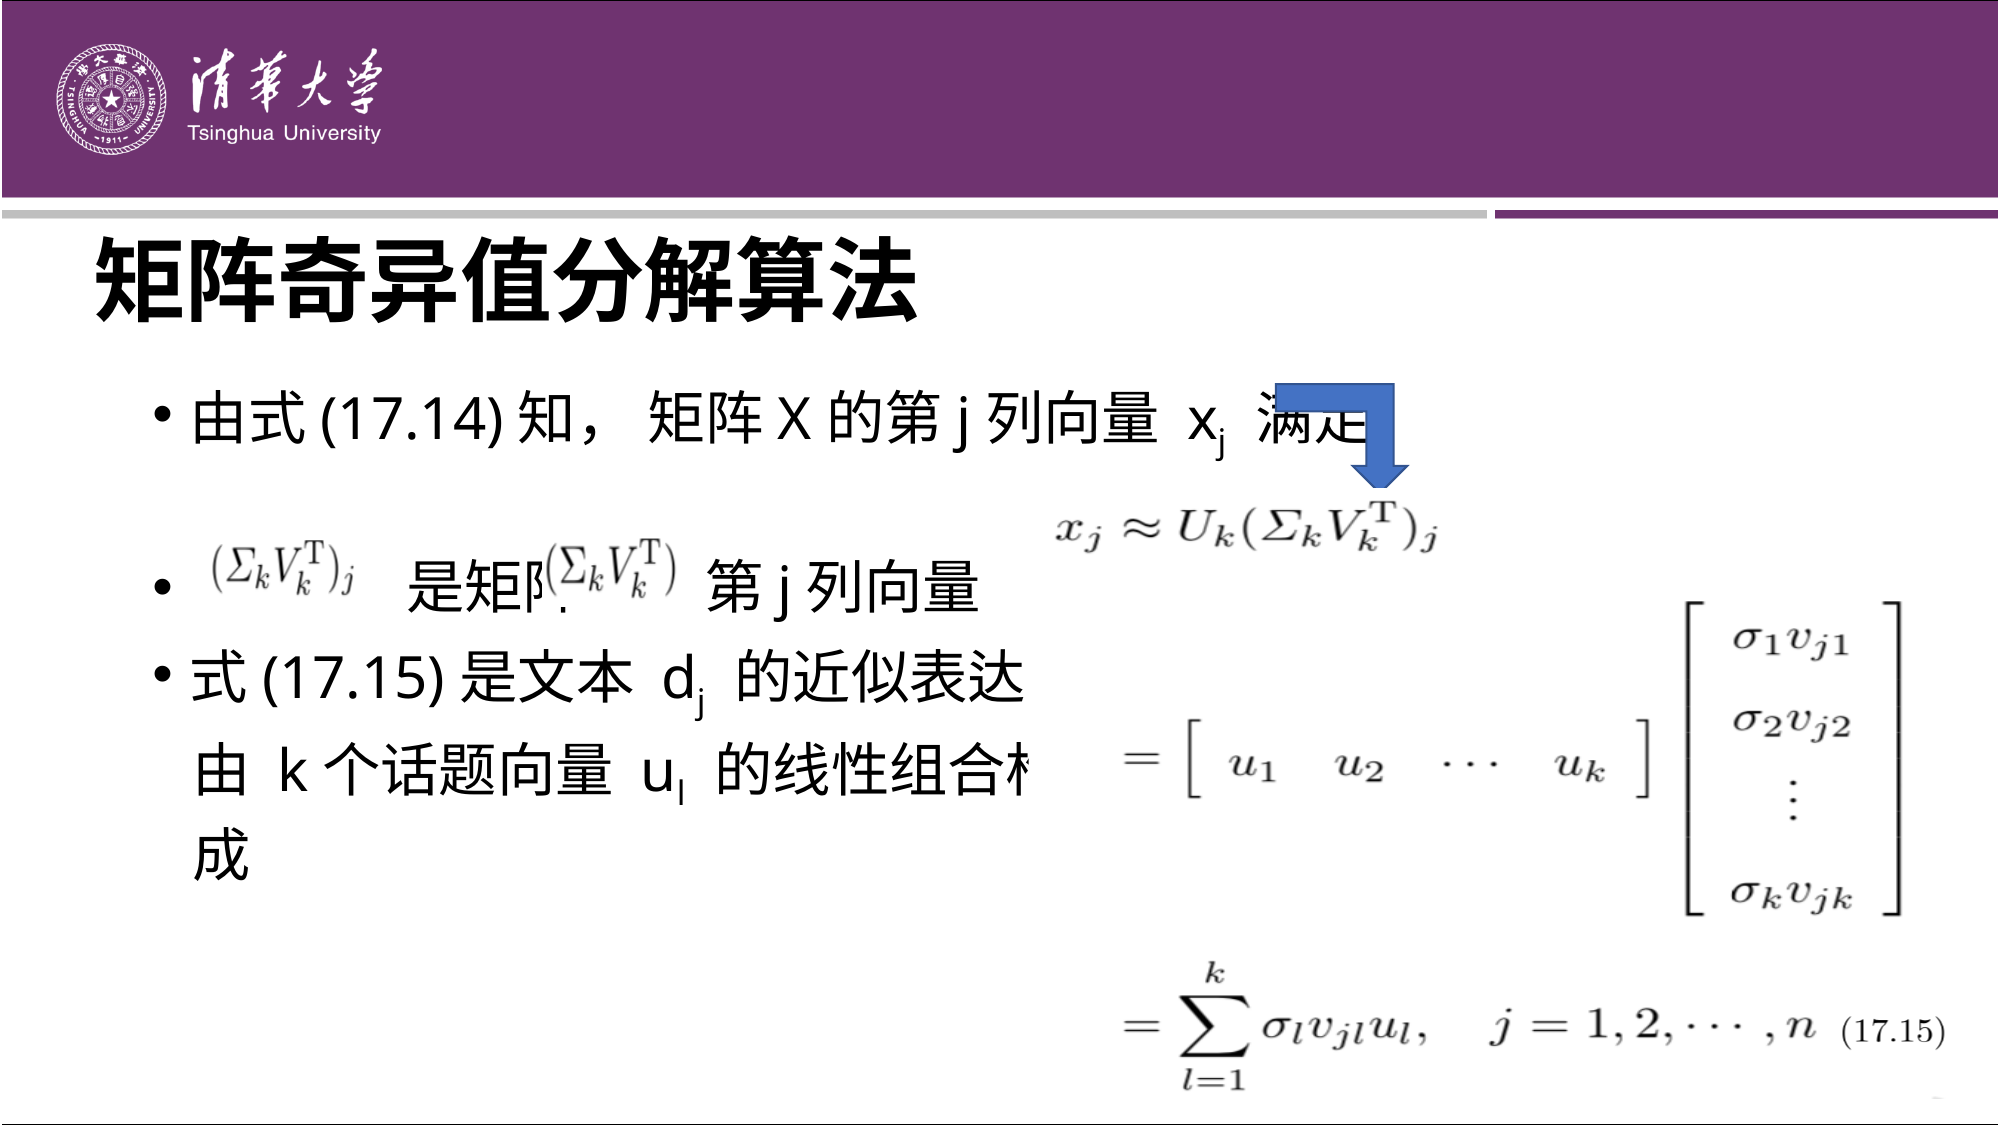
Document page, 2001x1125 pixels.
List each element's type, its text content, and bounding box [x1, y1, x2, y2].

title 矩阵奇异值分解算法 [78, 176, 942, 394]
list 由式(17.14)知， 矩阵X的第j列向量 xj 满足 是矩阵 第j列向量 式(17.15)是文本 dj 的近似表达式， 由 k个话题向量 ul 的线性组合构 成 [137, 374, 1863, 1089]
picture [2, 0, 1998, 1125]
text_box [1274, 383, 1410, 488]
